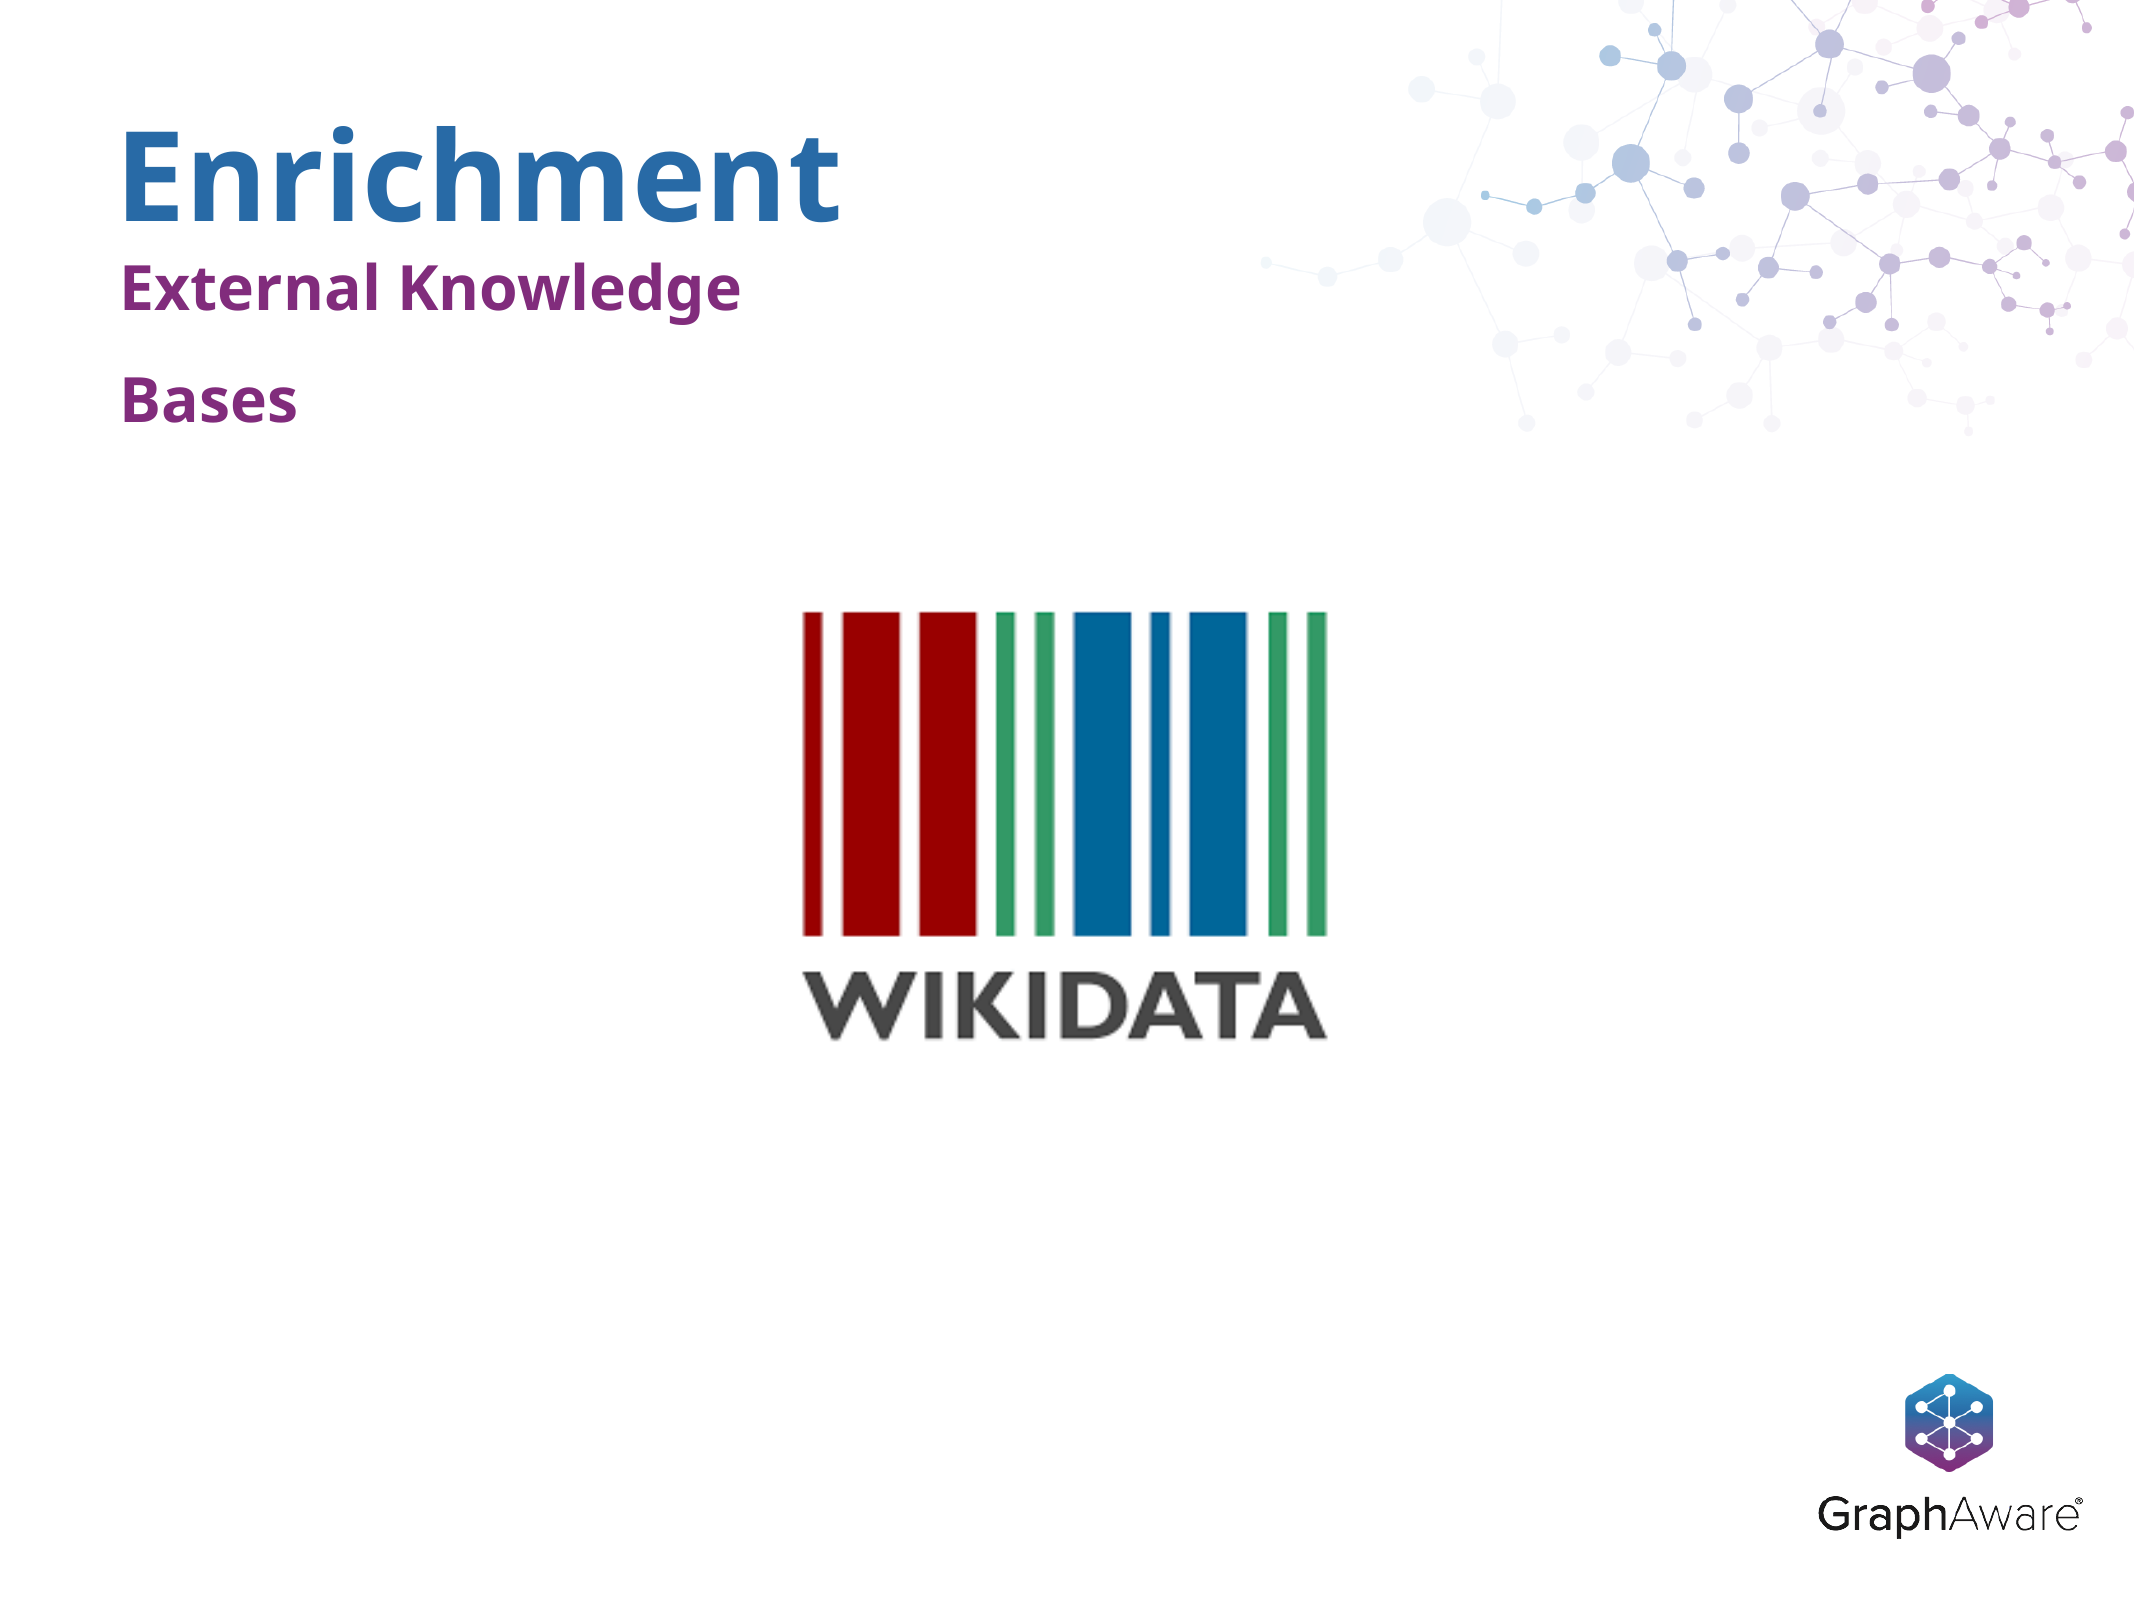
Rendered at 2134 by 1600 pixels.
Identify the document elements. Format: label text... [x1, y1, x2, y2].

text_box External Knowledge Bases [104, 173, 937, 473]
picture [1816, 1374, 2085, 1542]
title Enrichment [104, 91, 2025, 350]
picture [726, 585, 1407, 1067]
